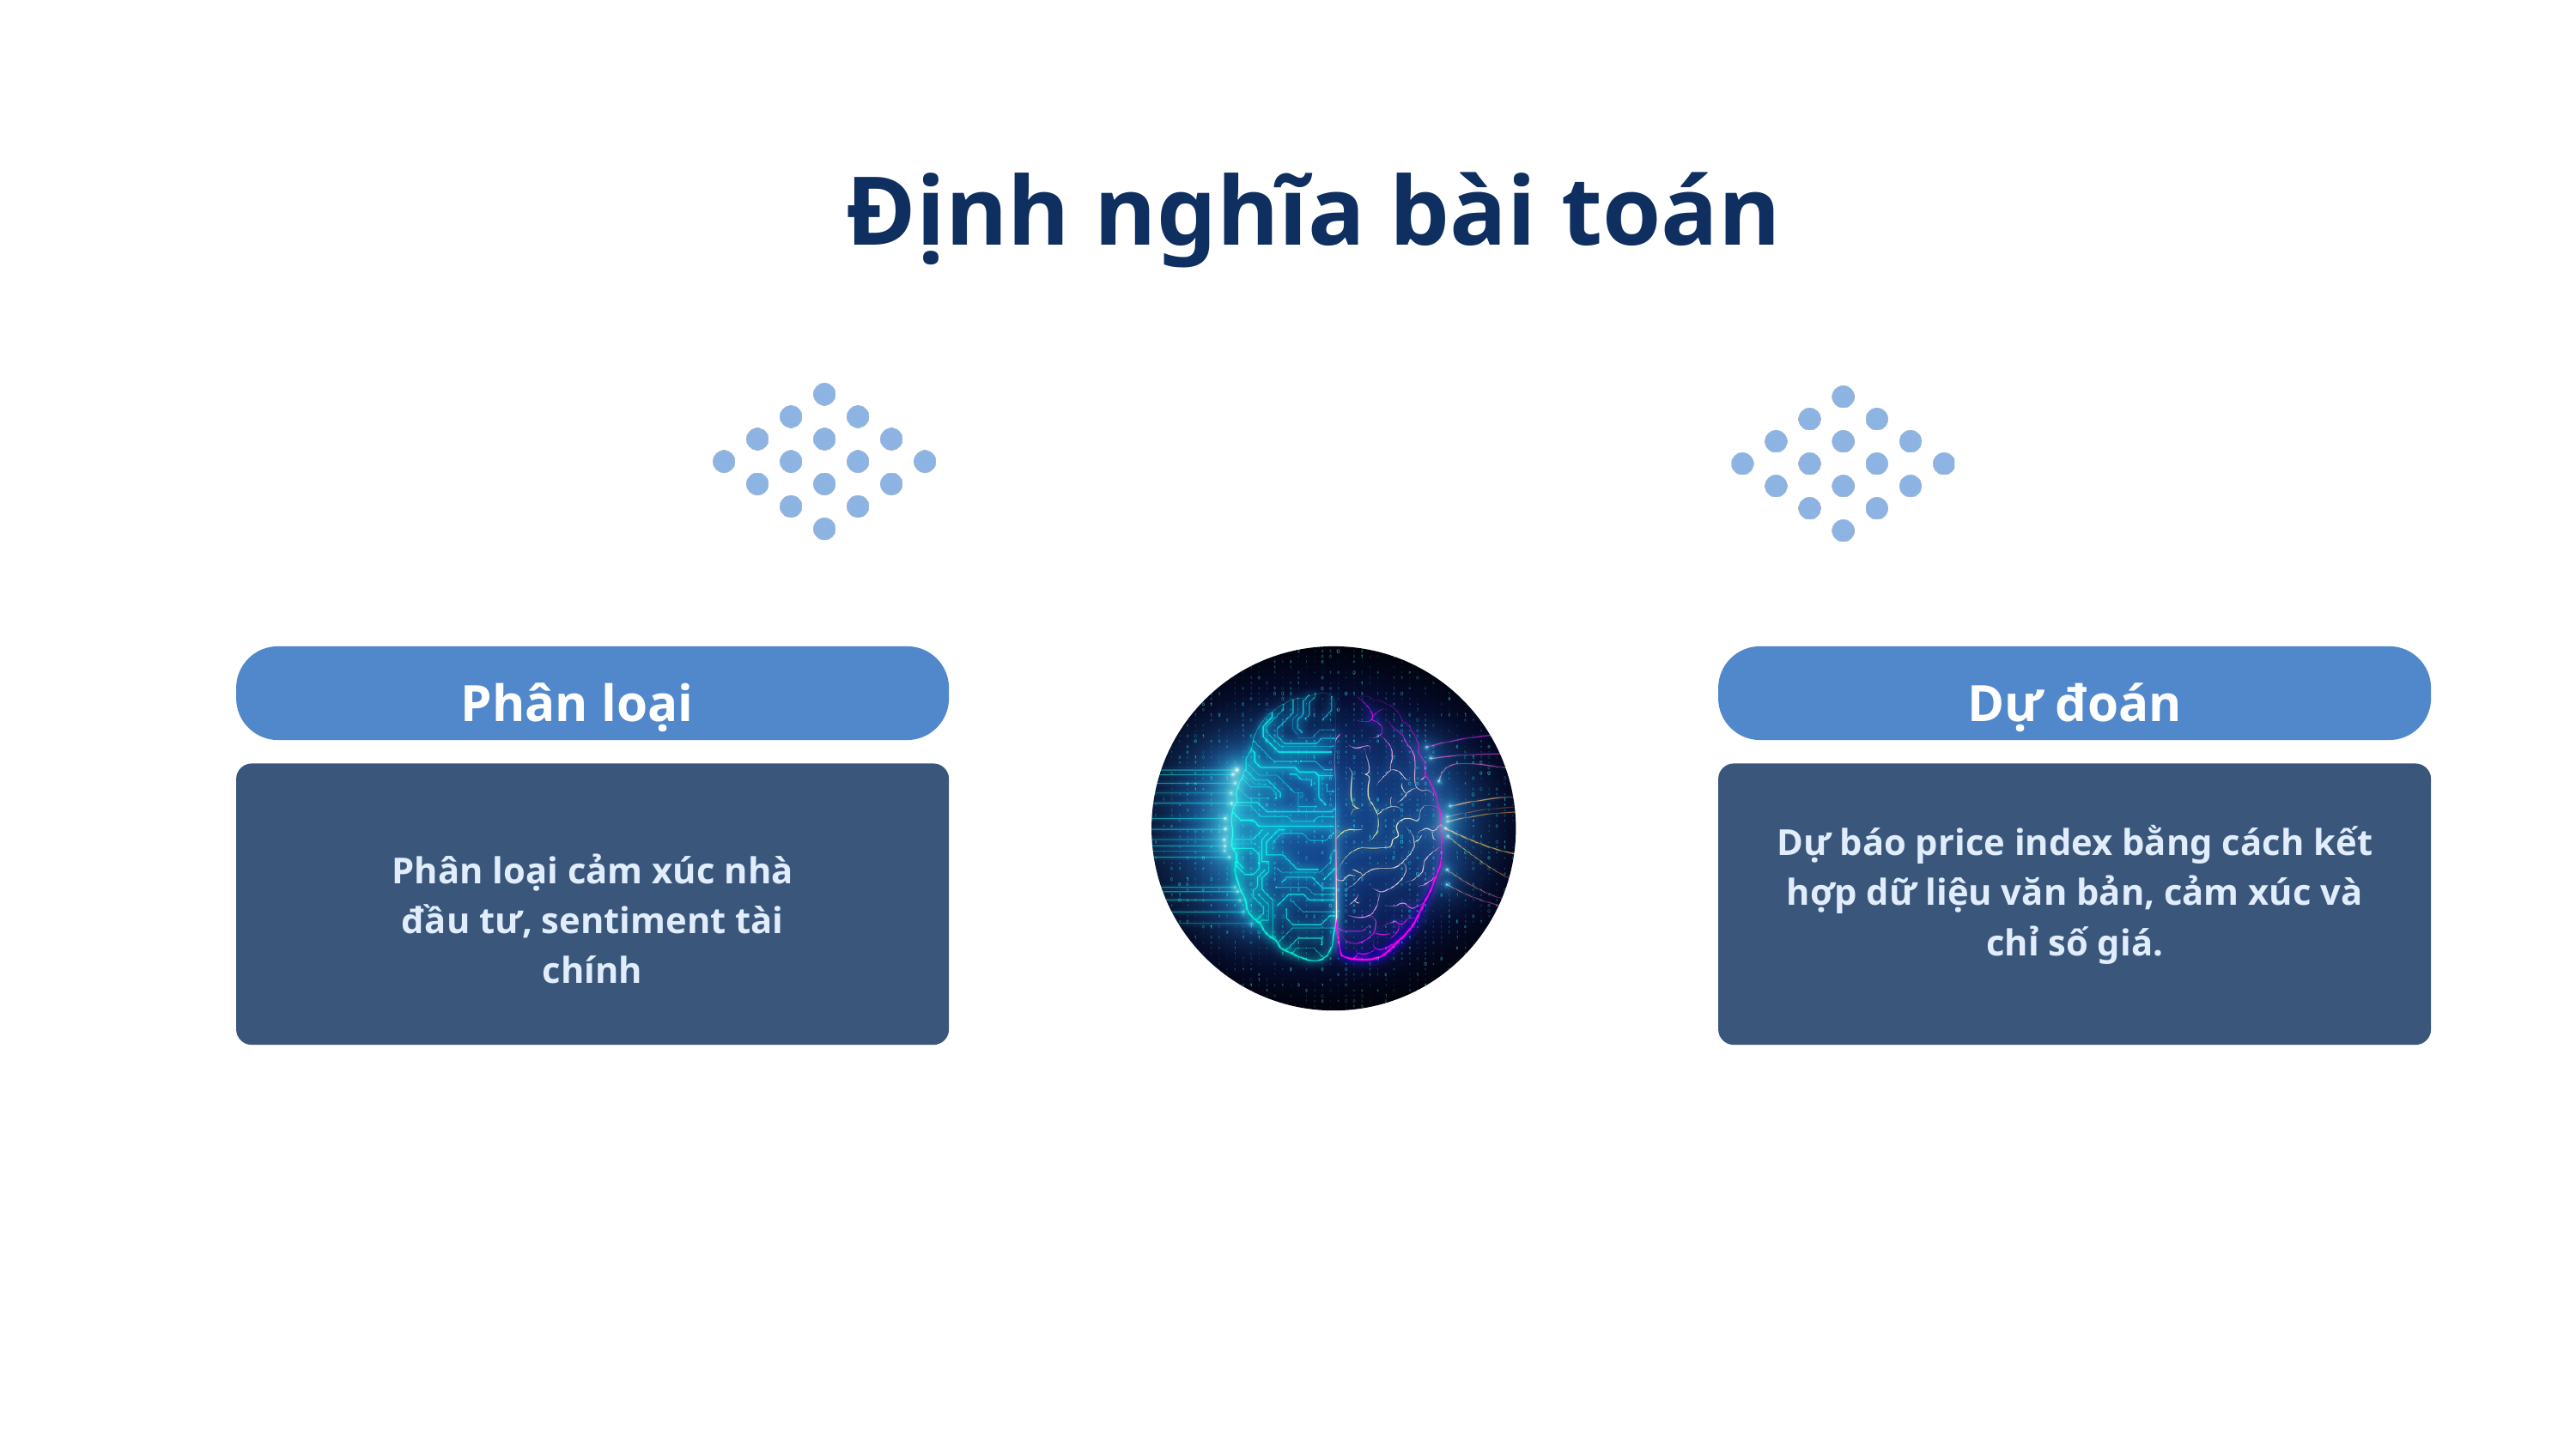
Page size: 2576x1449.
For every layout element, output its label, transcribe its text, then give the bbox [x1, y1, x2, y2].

text_box [1731, 385, 1955, 542]
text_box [1717, 646, 2432, 741]
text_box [1151, 646, 1516, 1011]
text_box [235, 646, 950, 741]
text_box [1717, 763, 2432, 1046]
text_box Định nghĩa bài toán [758, 143, 1869, 264]
text_box [712, 383, 936, 540]
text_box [235, 763, 950, 1046]
